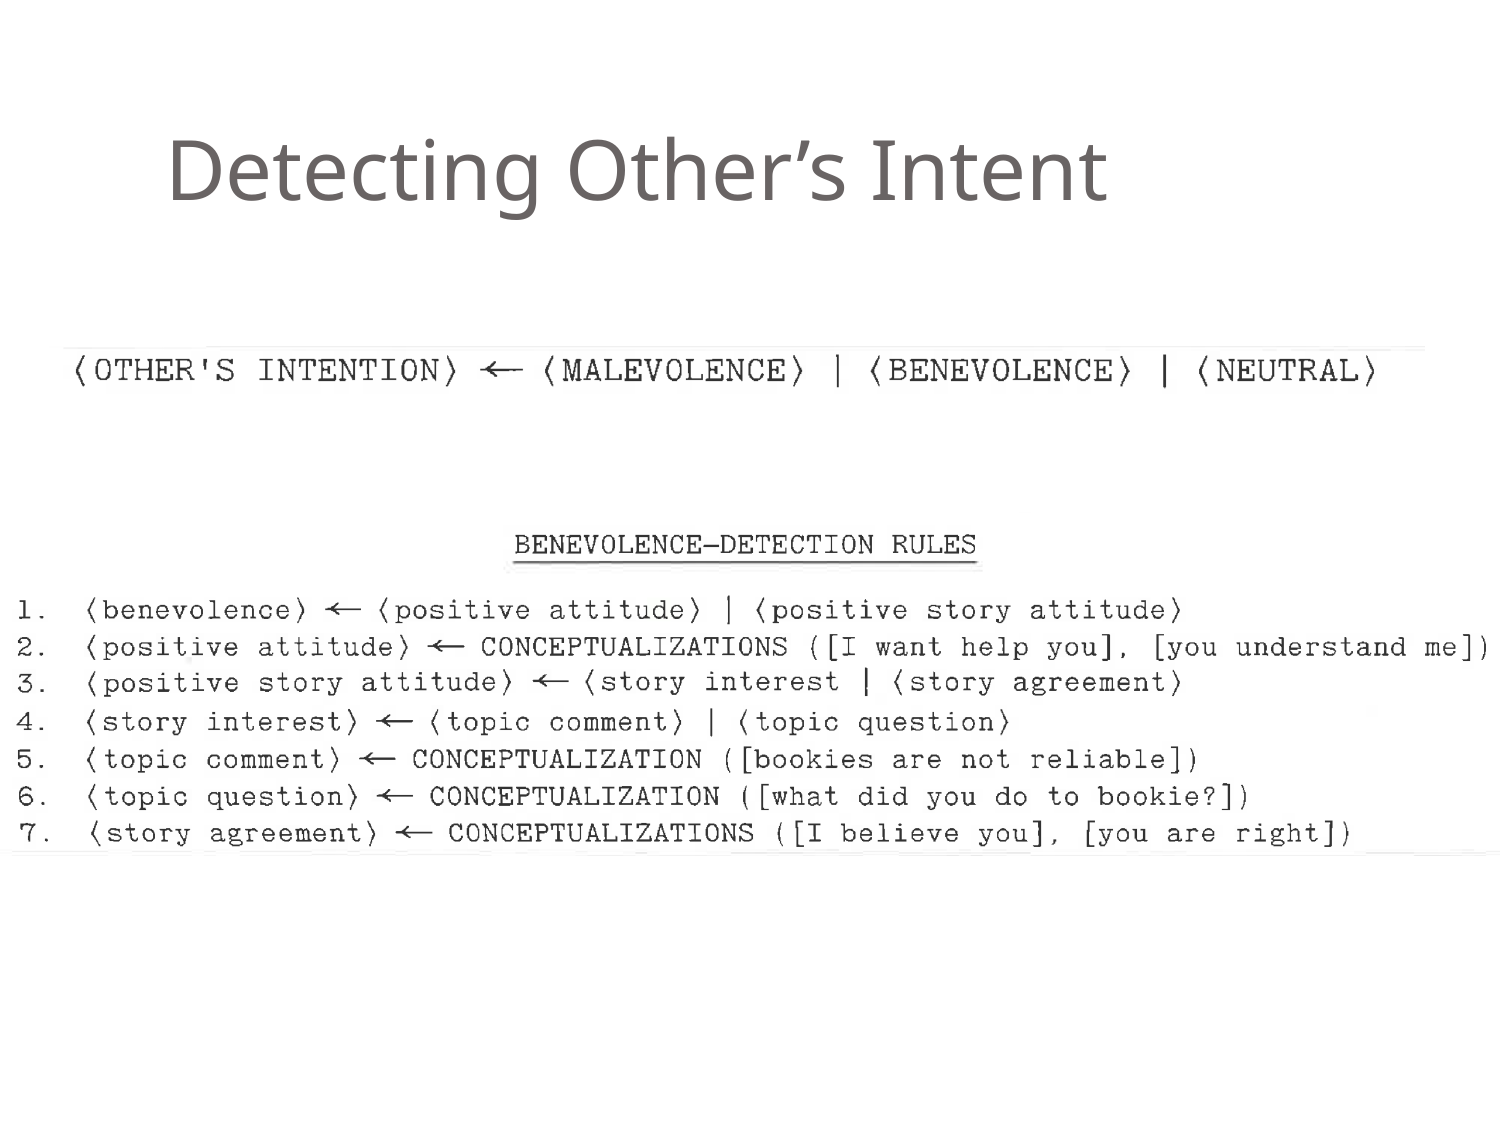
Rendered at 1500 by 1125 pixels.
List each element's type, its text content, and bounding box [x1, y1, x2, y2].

title Detecting Other’s Intent [149, 44, 1426, 233]
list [40, 346, 1426, 399]
picture [0, 512, 1500, 856]
